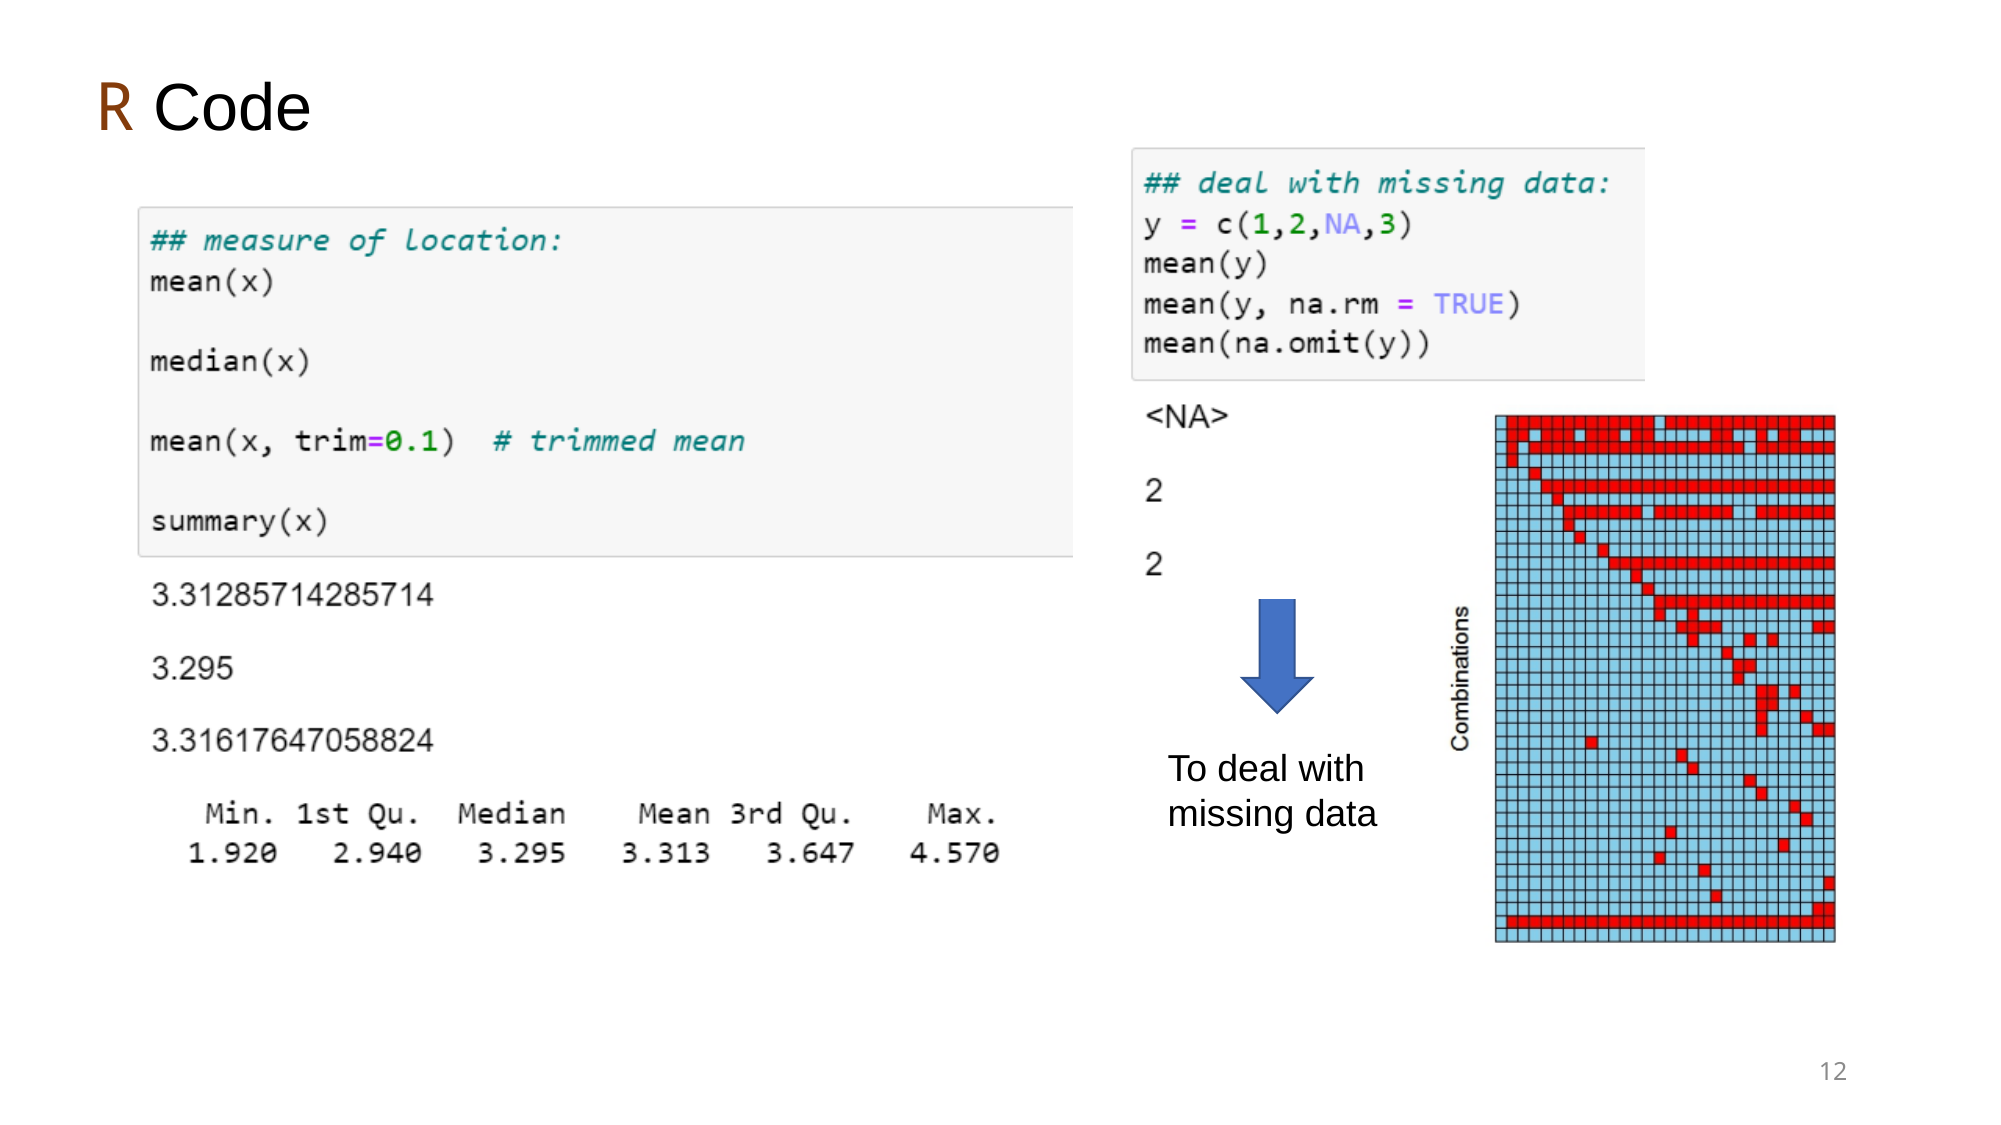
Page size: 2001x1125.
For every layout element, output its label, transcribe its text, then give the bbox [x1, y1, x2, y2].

picture [127, 188, 1073, 885]
picture [1119, 140, 1843, 951]
text_box [1239, 599, 1315, 715]
slide_number 12 [1412, 1042, 1863, 1103]
text_box To deal with missing data [1152, 736, 1402, 842]
title R Code [93, 8, 1230, 198]
